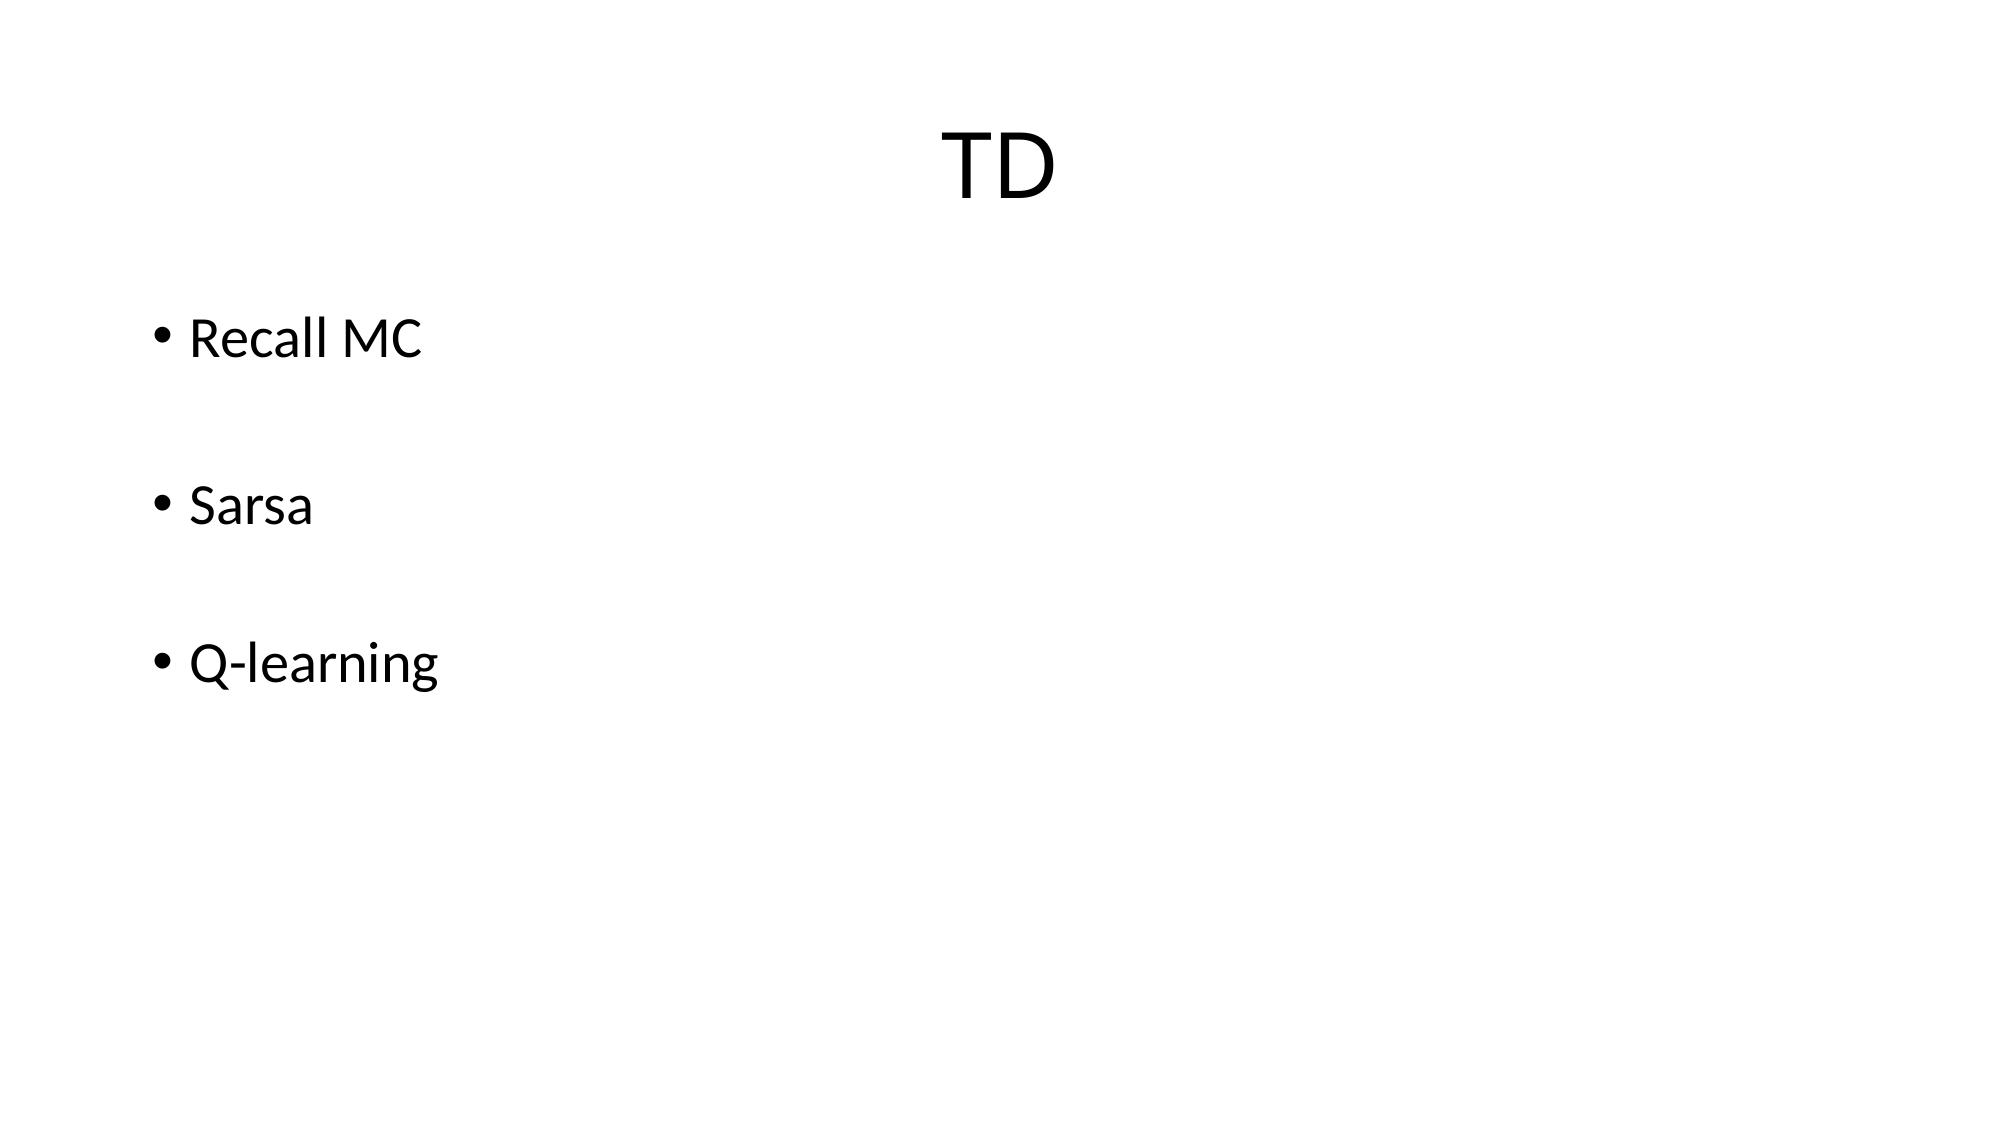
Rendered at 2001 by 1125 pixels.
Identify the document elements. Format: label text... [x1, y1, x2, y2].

title TD [137, 59, 1863, 278]
